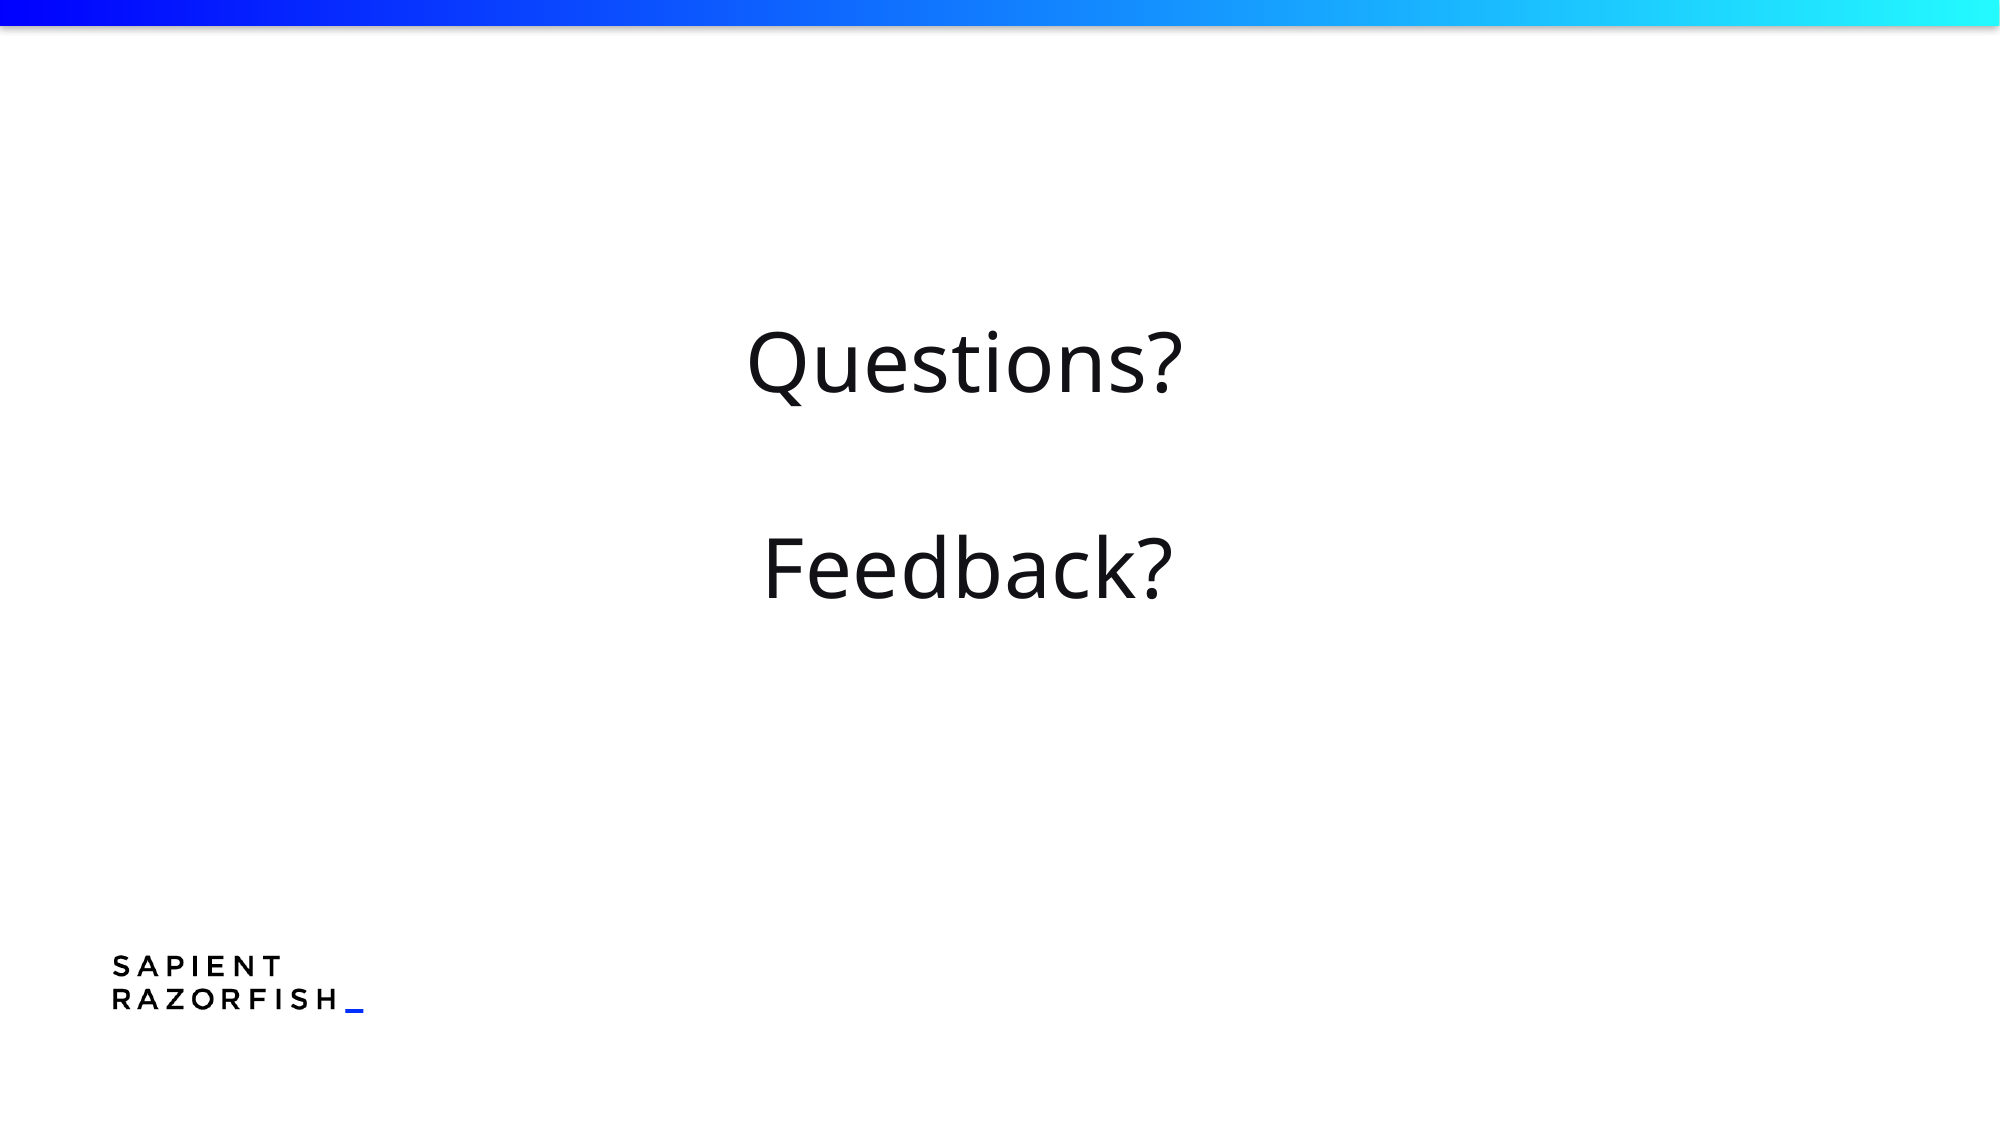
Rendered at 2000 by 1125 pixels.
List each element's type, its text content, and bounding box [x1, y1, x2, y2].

picture [0, 0, 2000, 1125]
title Questions? [92, 315, 1793, 436]
text_box Feedback? [117, 520, 1818, 642]
